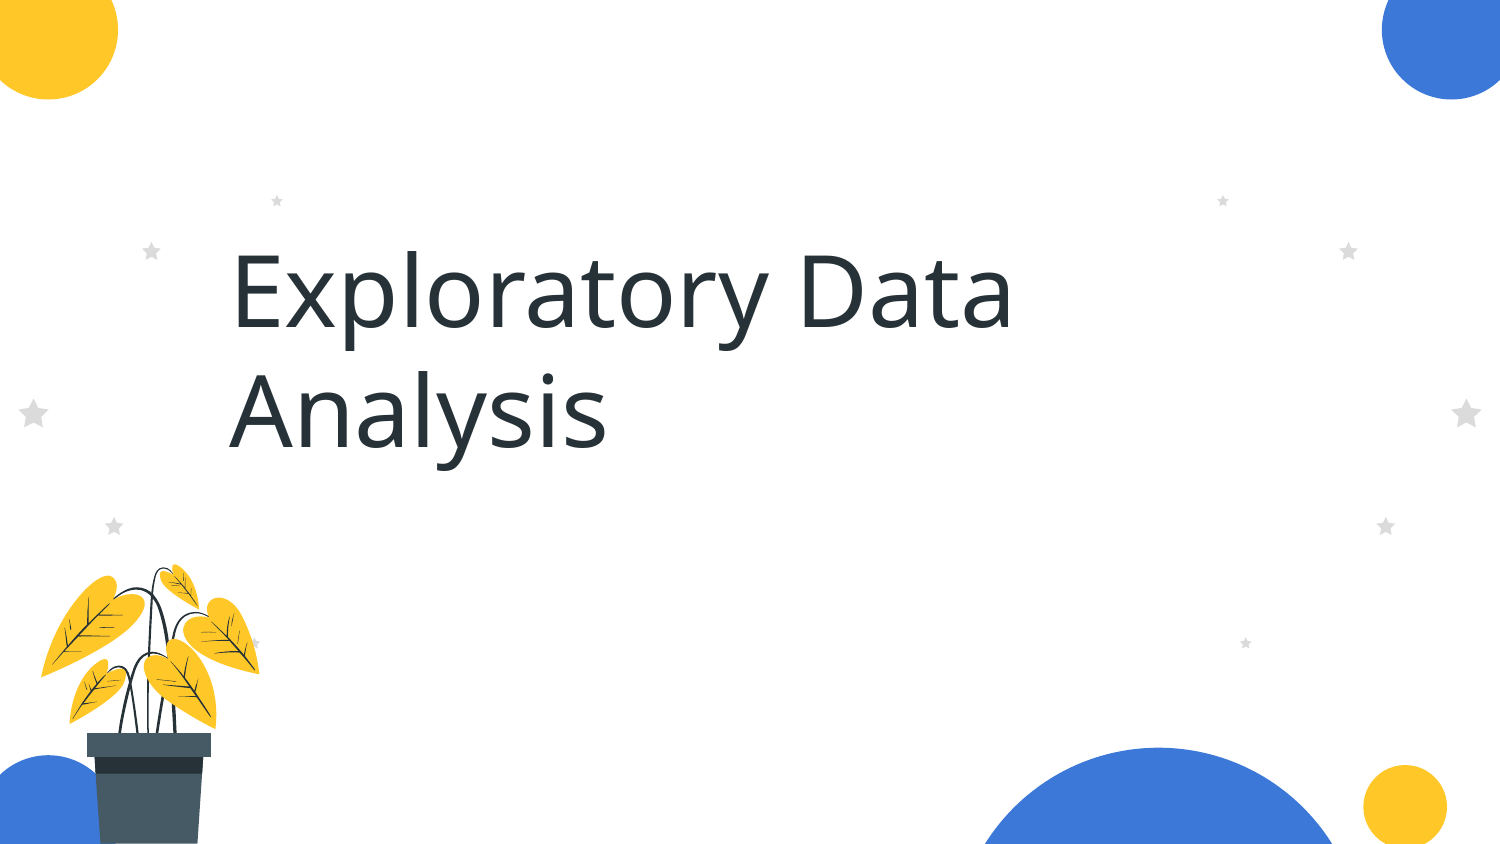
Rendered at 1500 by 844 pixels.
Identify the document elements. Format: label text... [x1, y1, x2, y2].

title Exploratory Data Analysis [214, 254, 1286, 483]
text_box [40, 564, 260, 844]
